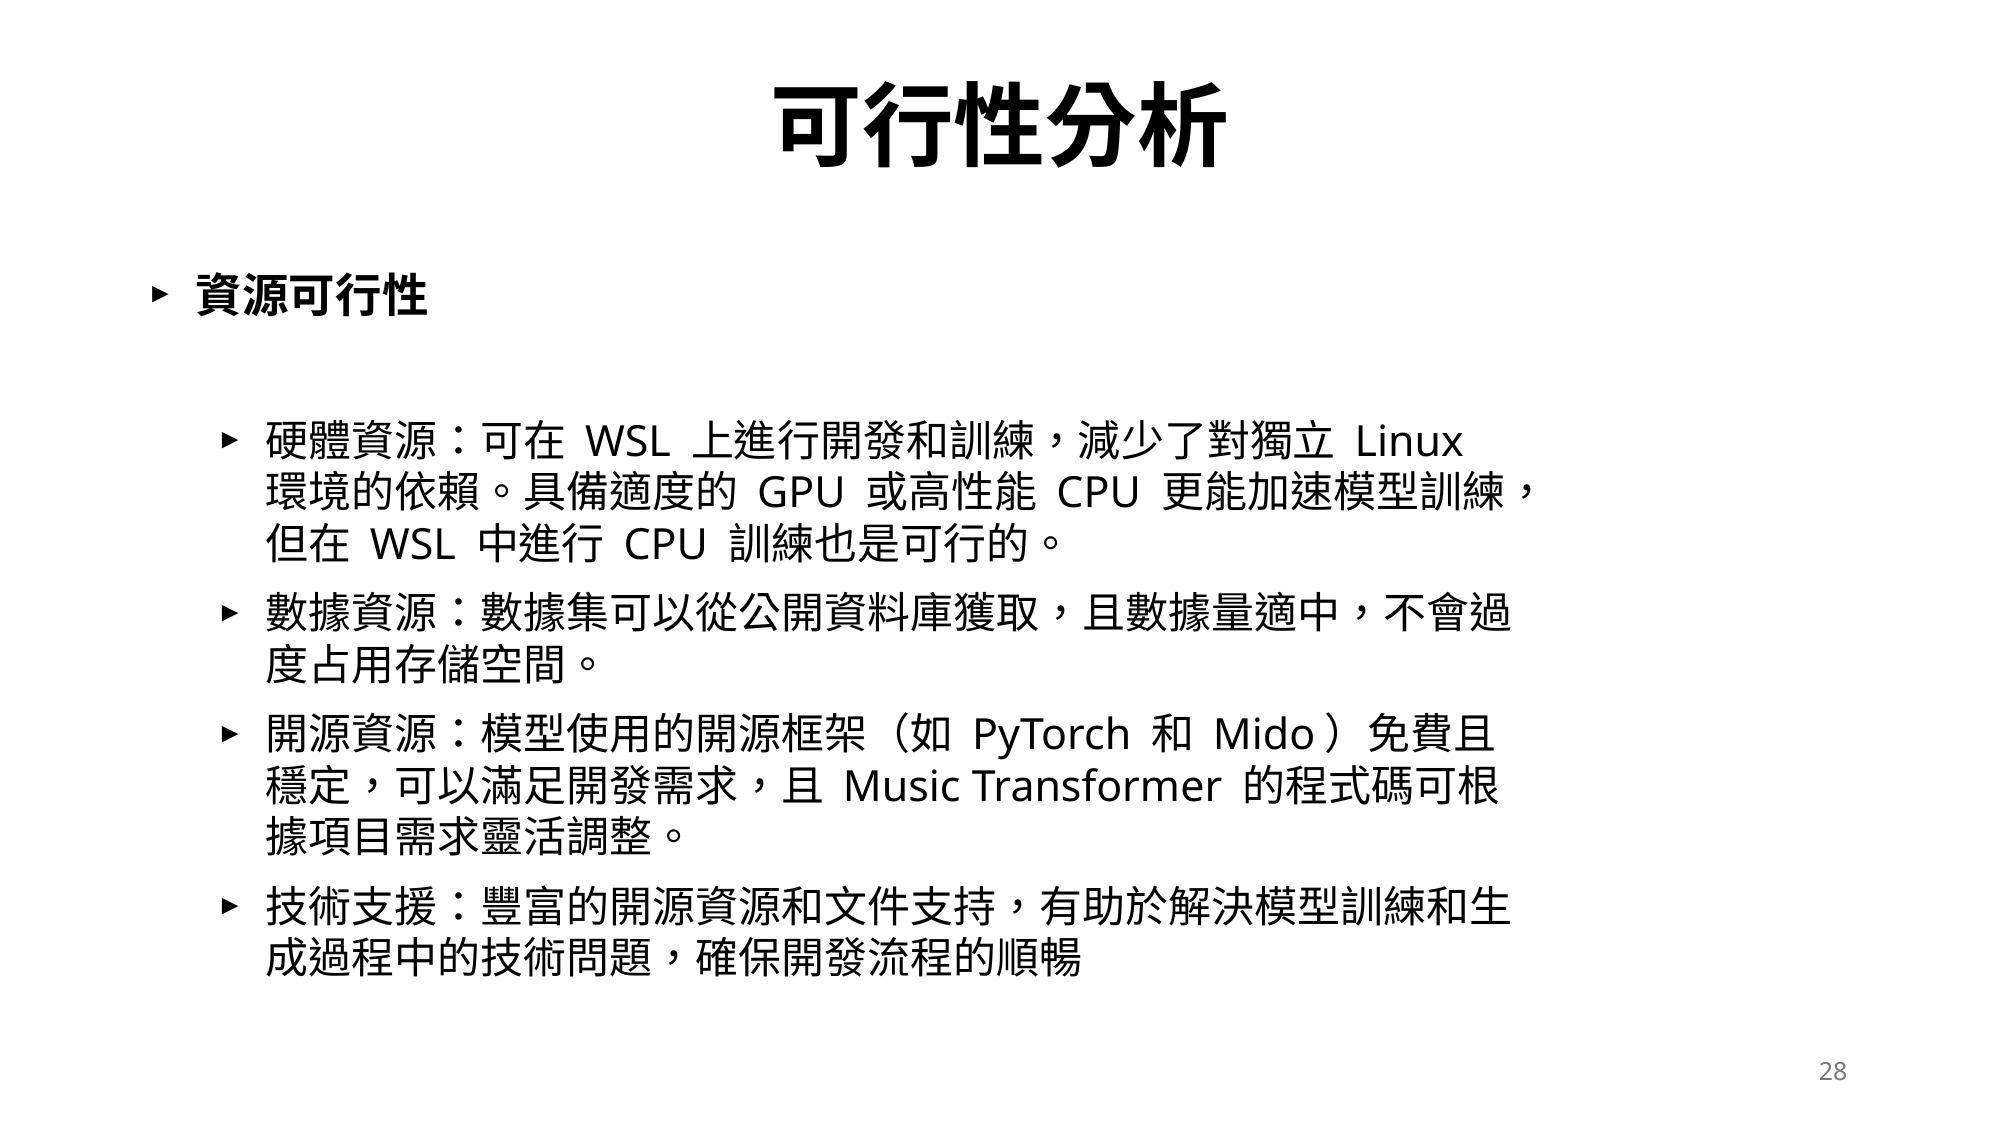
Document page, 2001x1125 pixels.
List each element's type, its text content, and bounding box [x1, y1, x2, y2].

list 資源可行性 硬體資源：可在 WSL 上進行開發和訓練，減少了對獨立 Linux 環境的依賴。具備適度的 GPU 或高性能 CPU 更能加速模型訓練，但在 WSL 中進行 CPU 訓練也是可行的。 數據資源：數據集可以從公開資料庫獲取，且數據量適中，不會過度占用存儲空間。 開源資源：模型使用的開源框架（如 PyTorch 和 Mido）免費且穩定，可以滿足開發需求，且 Music Transformer 的程式碼可根據項目需求靈活調整。 技術支援：豐富的開源資源和文件支持，有助於解決模型訓練和生成過程中的技術問題，確保開發流程的順暢 [111, 258, 1541, 992]
slide_number 28 [1412, 1042, 1863, 1103]
title 可行性分析 [137, 59, 1863, 278]
